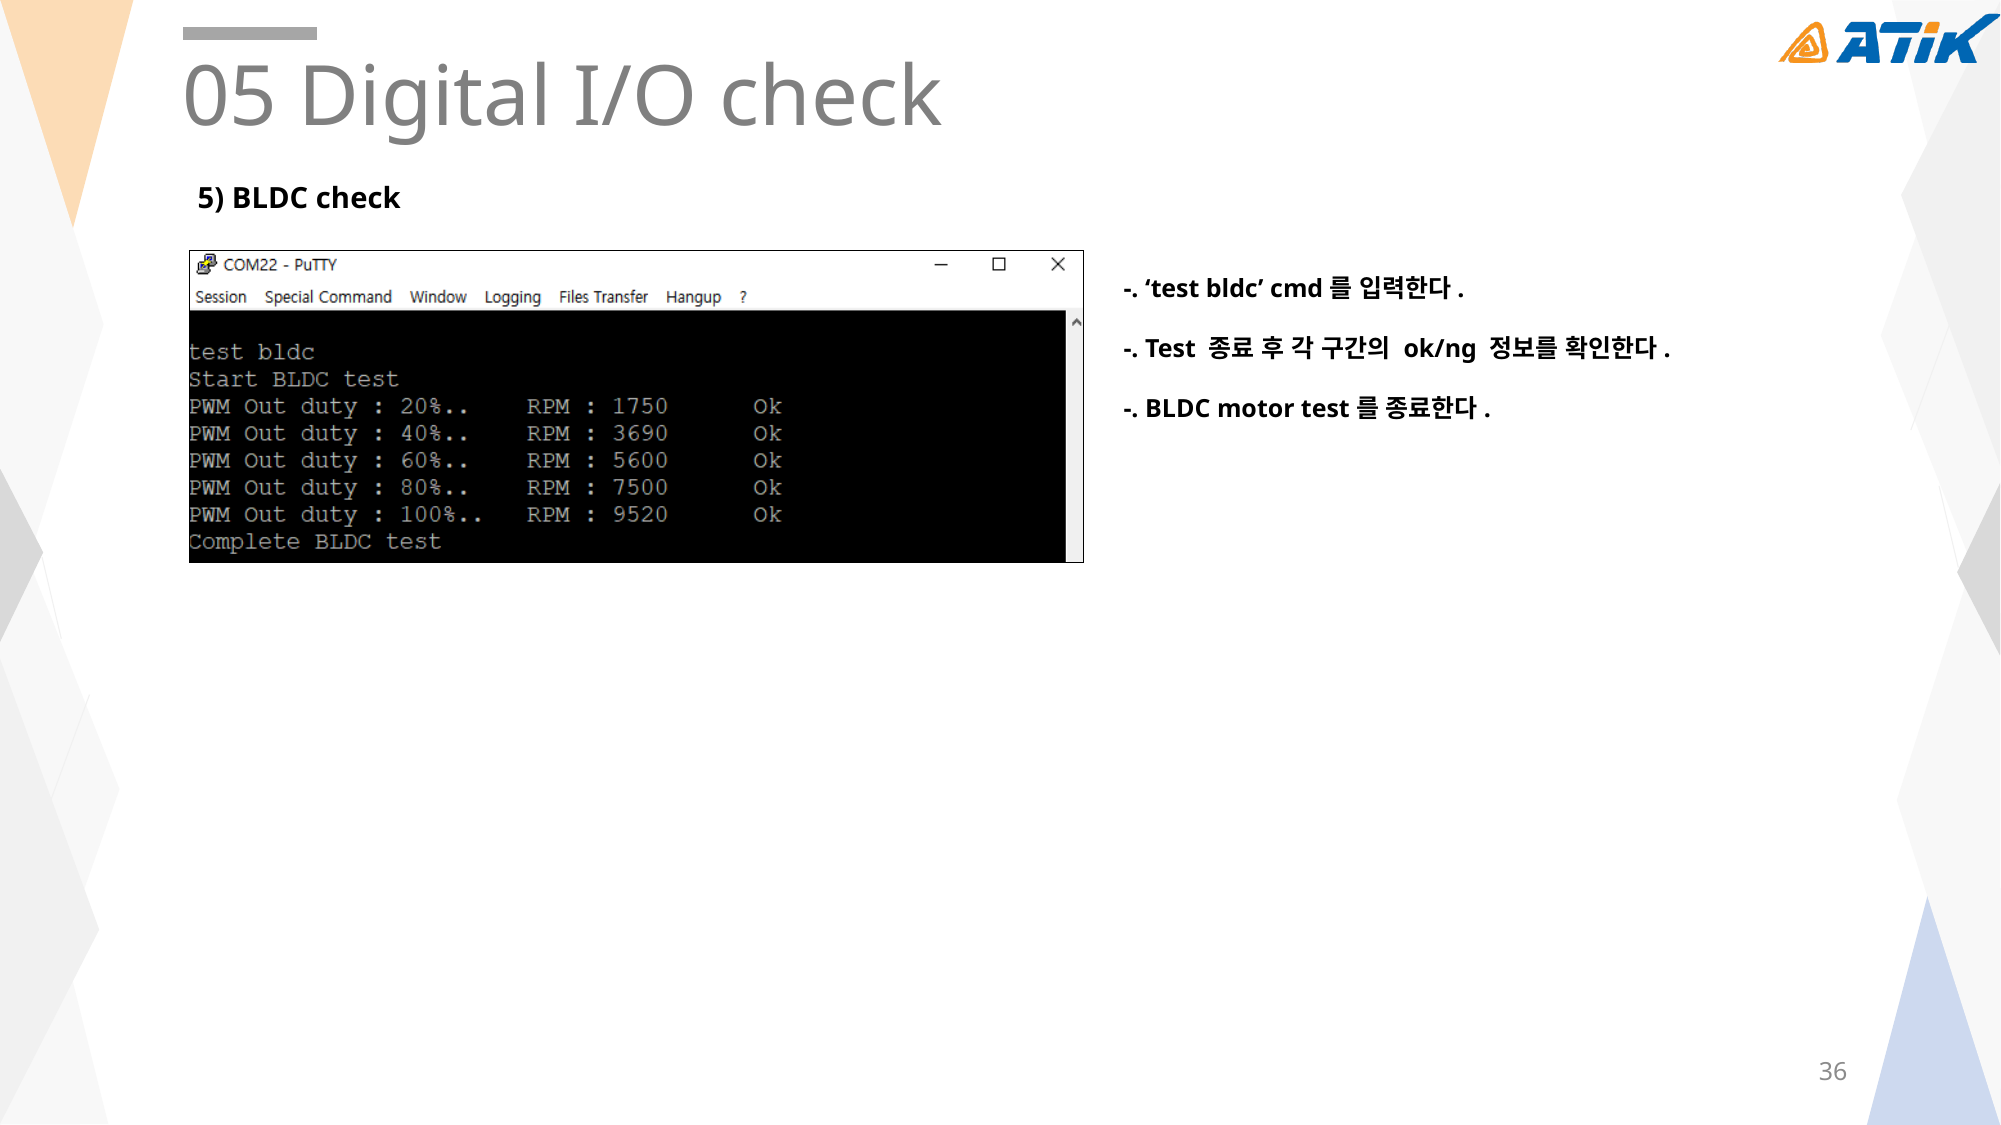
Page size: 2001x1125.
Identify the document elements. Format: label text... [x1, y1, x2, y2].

picture [189, 250, 1084, 563]
slide_number 36 [1412, 1042, 1863, 1103]
text_box 5) BLDC check [182, 137, 416, 222]
picture [1778, 13, 2001, 63]
text_box -. ‘test bldc’ cmd를 입력한다. -. Test 종료 후 각 구간의 ok/ng 정보를 확인한다. -. BLDC motor test를 종료한다. [1108, 235, 1686, 430]
text_box 05 Digital I/O check [167, 34, 1405, 150]
